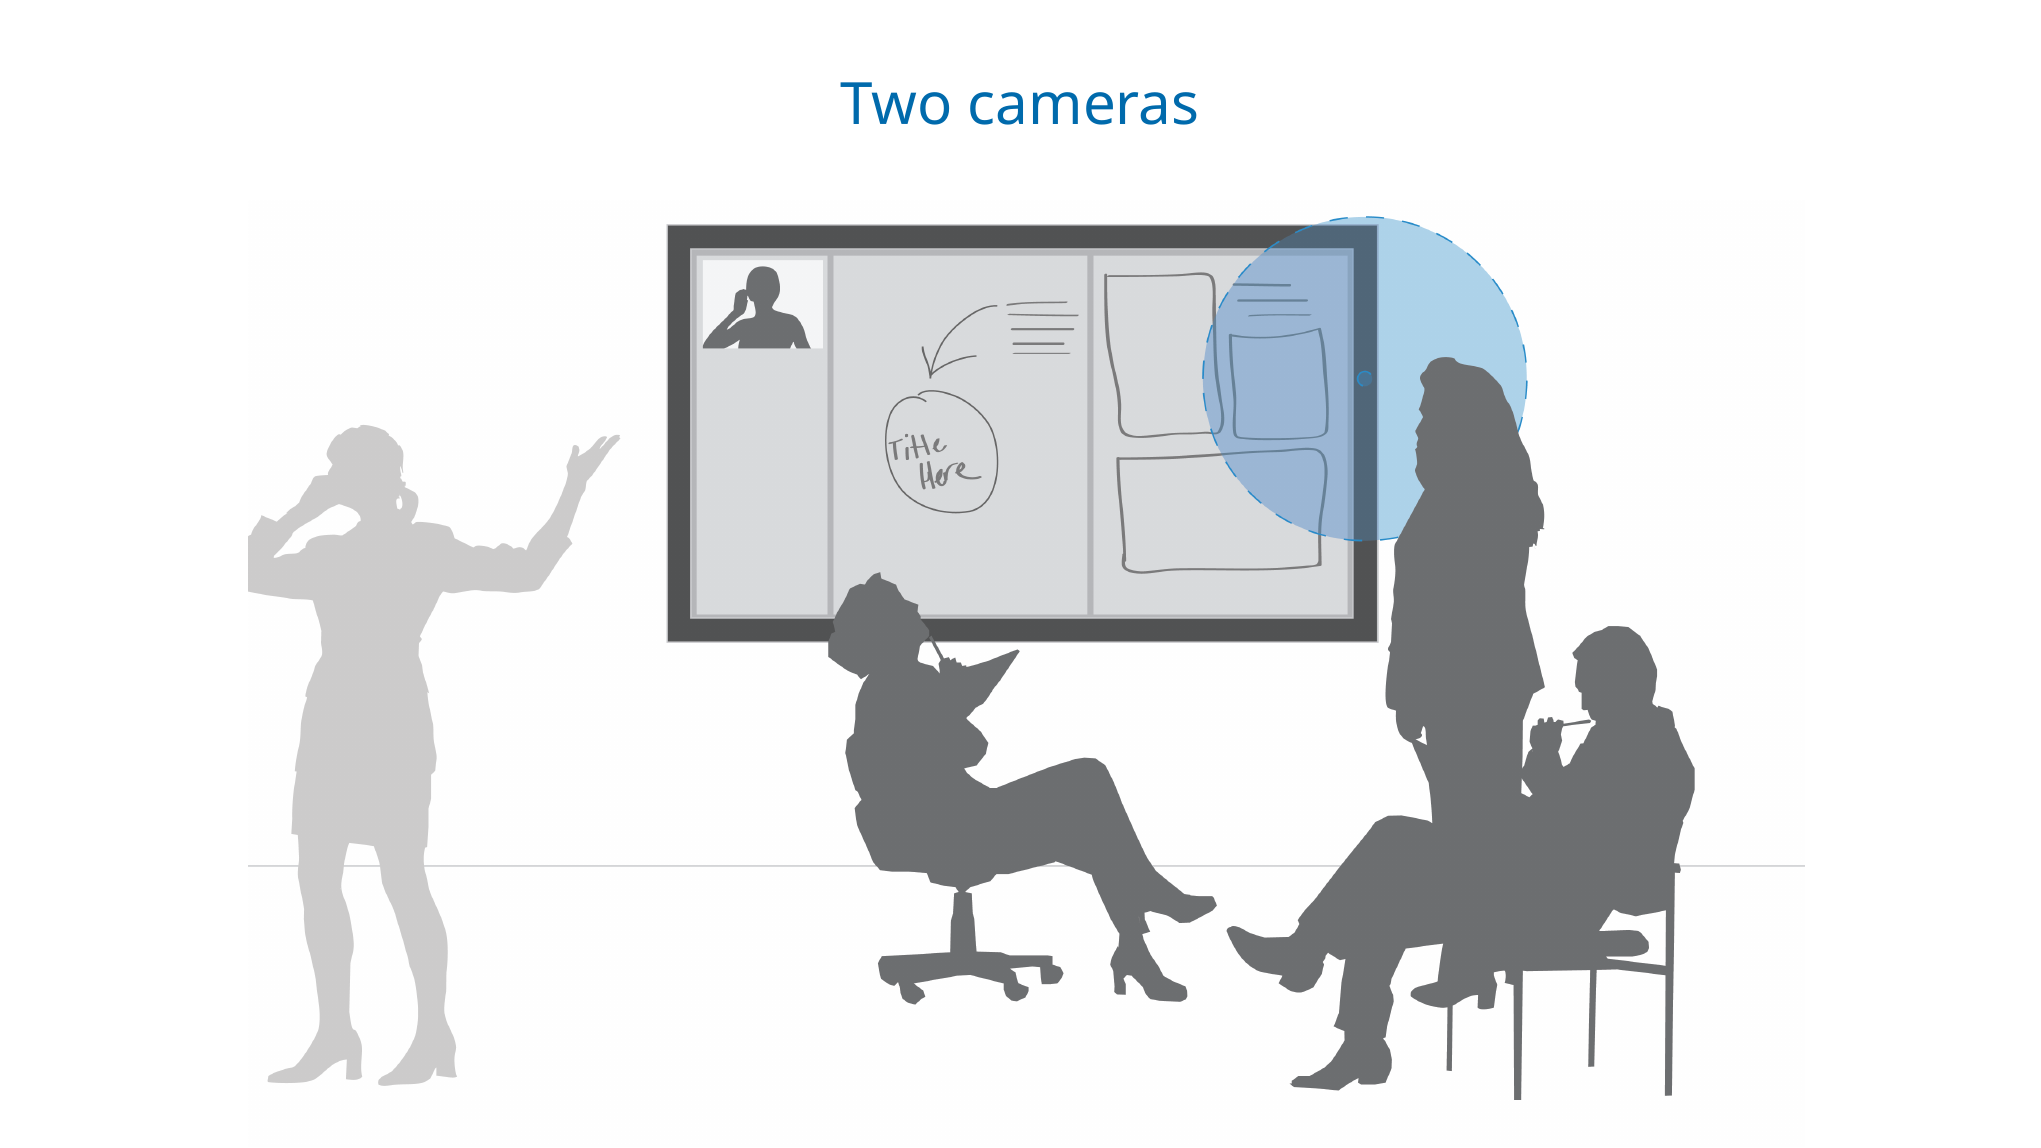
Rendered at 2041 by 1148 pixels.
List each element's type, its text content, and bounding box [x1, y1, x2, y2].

picture [248, 199, 1805, 1147]
text_box Two cameras [140, 66, 1900, 795]
